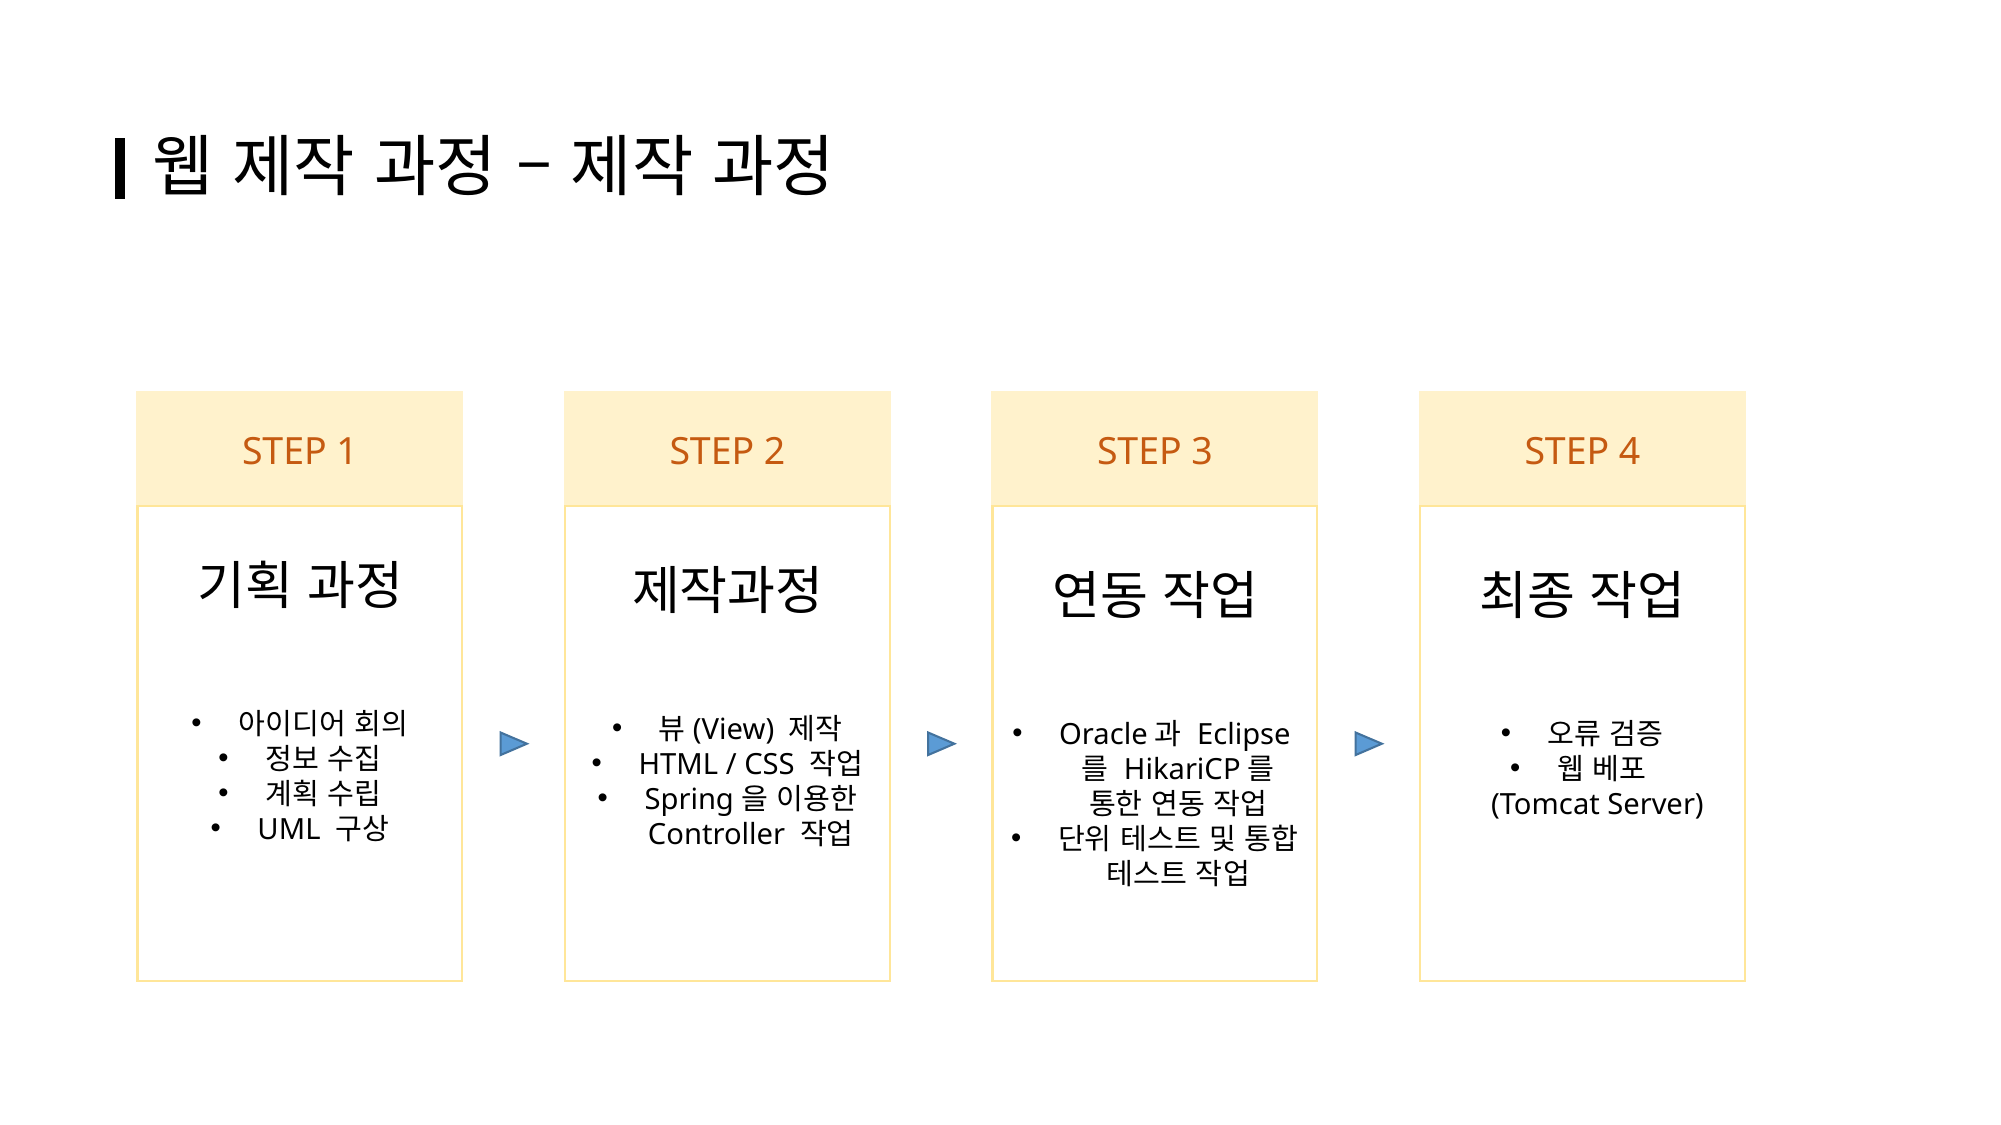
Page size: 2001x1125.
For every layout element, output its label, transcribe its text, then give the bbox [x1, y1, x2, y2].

text_box [115, 138, 125, 199]
text_box [499, 730, 530, 757]
text_box [1354, 730, 1385, 757]
text_box STEP 1 [136, 391, 463, 505]
text_box STEP 2 [564, 391, 891, 505]
text_box STEP 4 [1419, 391, 1746, 505]
text_box [927, 730, 958, 757]
text_box STEP 3 [991, 391, 1318, 505]
text_box 최종 작업 오류 검증 웹 베포 (Tomcat Server) [1419, 505, 1746, 982]
text_box 제작과정 뷰(View) 제작 HTML / CSS 작업 Spring을 이용한 Controller 작업 [564, 505, 891, 982]
text_box 웹 제작 과정 – 제작 과정 [137, 59, 1863, 278]
text_box 연동 작업 Oracle과 Eclipse를 HikariCP를 통한 연동 작업 단위 테스트 및 통합 테스트 작업 [991, 505, 1318, 982]
text_box 기획 과정 아이디어 회의 정보 수집 계획 수립 UML 구상 [136, 505, 463, 982]
